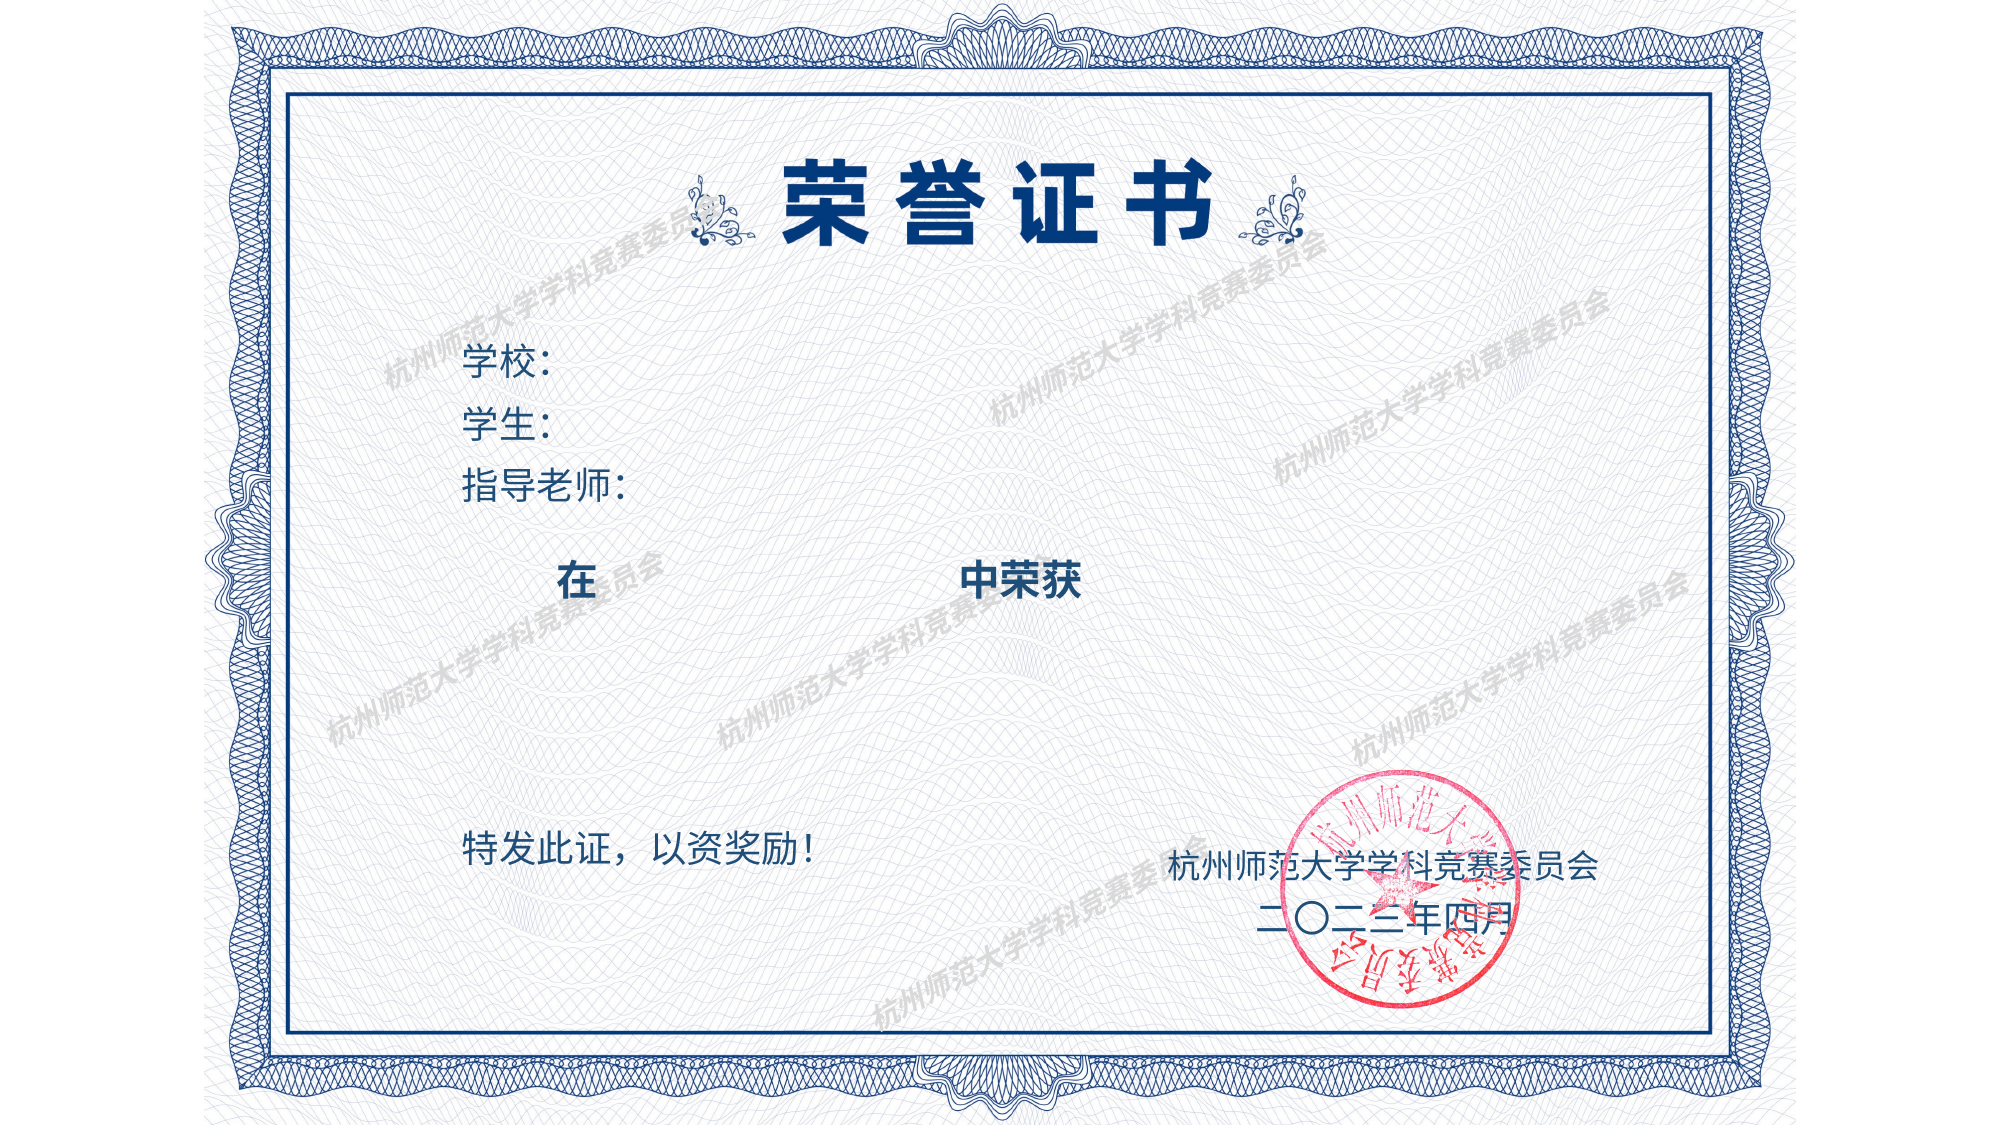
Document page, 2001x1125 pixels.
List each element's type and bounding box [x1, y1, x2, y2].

text_box [204, 0, 1796, 1125]
picture [1269, 767, 1532, 1013]
